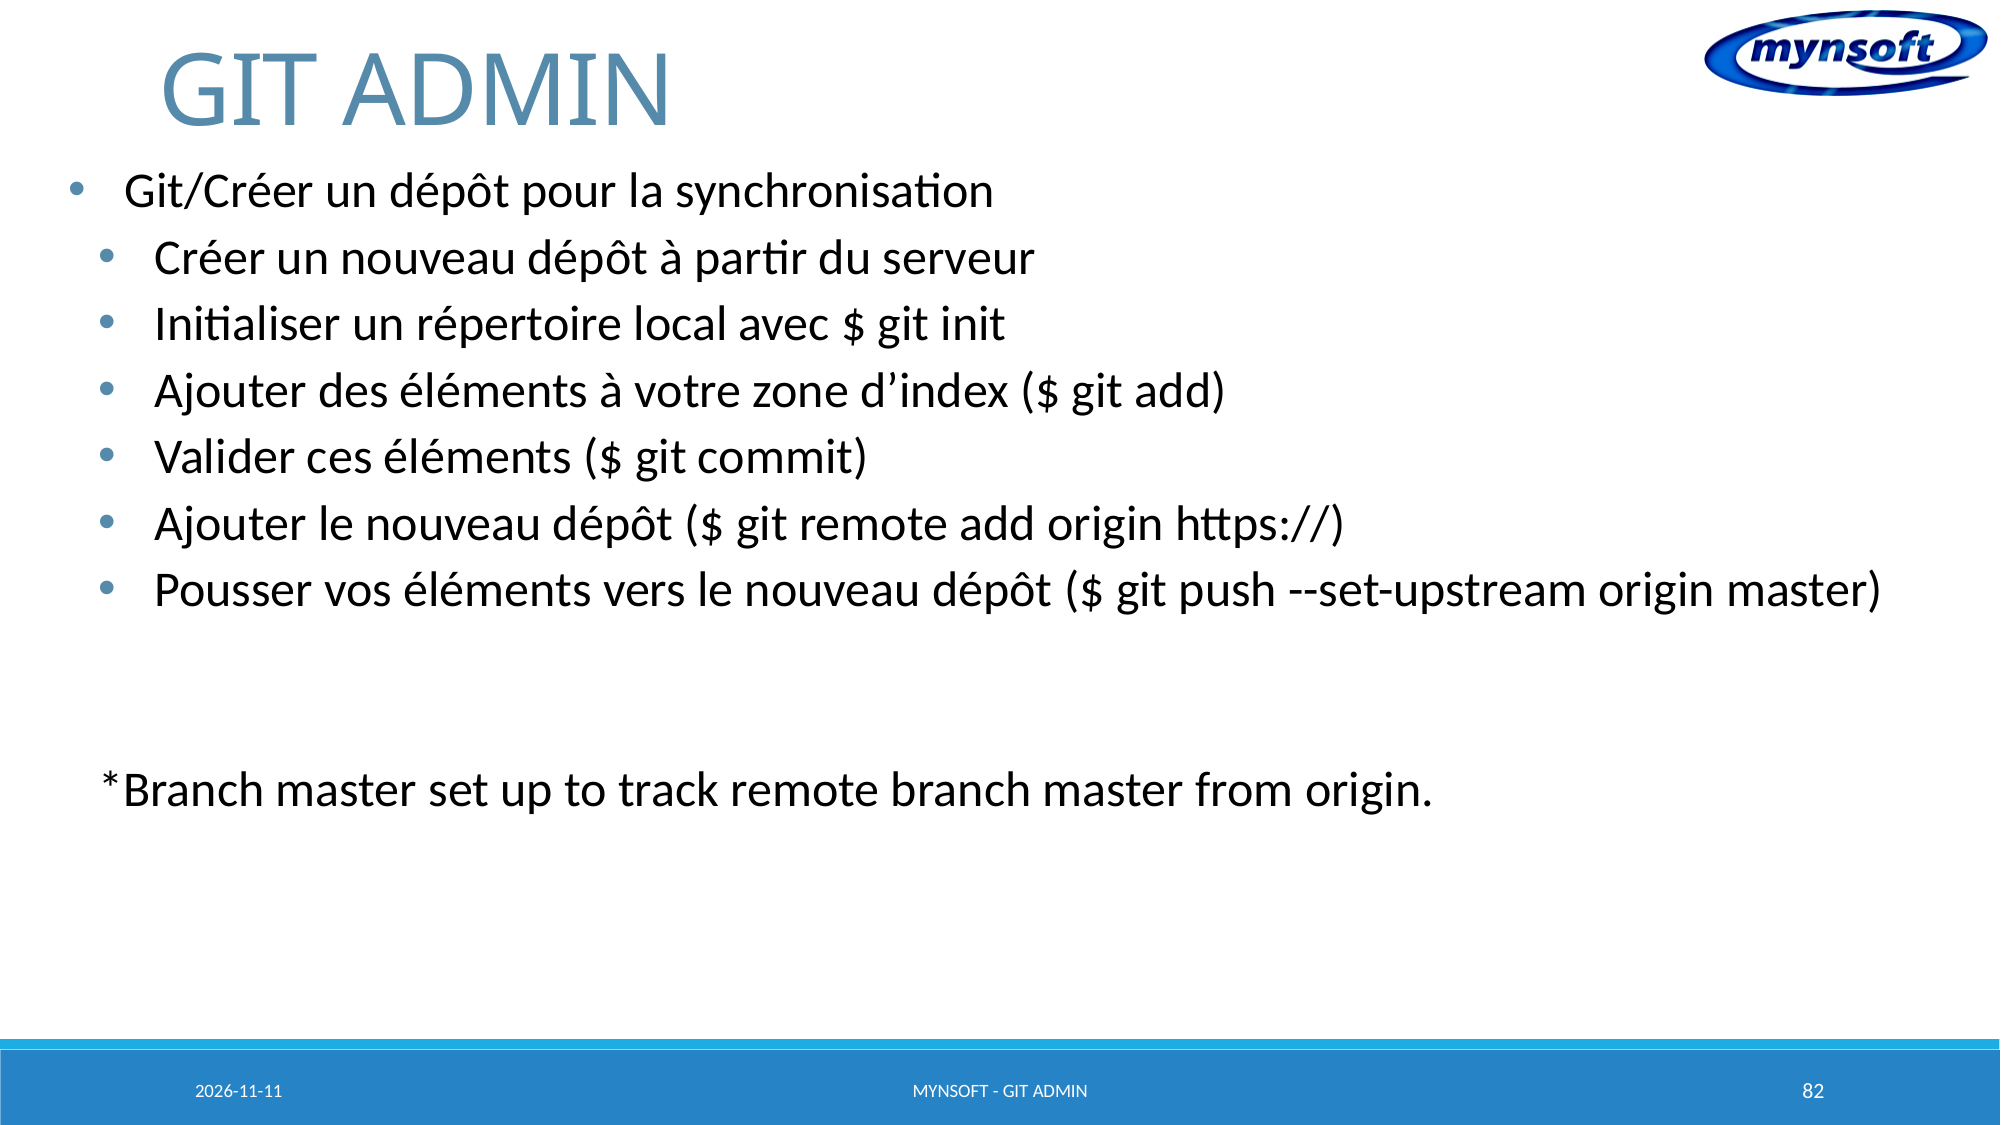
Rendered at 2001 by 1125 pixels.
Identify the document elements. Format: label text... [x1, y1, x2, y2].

list Git/Créer un dépôt pour la synchronisation Créer un nouveau dépôt à partir du serveur Initialiser un répertoire local avec $ git init Ajouter des éléments à votre zone d’index ($ git add) Valider ces éléments ($ git commit) Ajouter le nouveau dépôt ($ git remote add origin https://) Pousser vos éléments vers le nouveau dépôt ($ git push --set-upstream origin master) *Branch master set up to track remote branch master from origin. [20, 157, 2000, 1014]
title GIT ADMIN [158, 42, 1841, 148]
picture [1702, 8, 1990, 99]
footer MYNSOFT - GIT ADMIN [604, 1059, 1396, 1120]
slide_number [180, 1059, 586, 1120]
slide_number 82 [1624, 1059, 1840, 1120]
